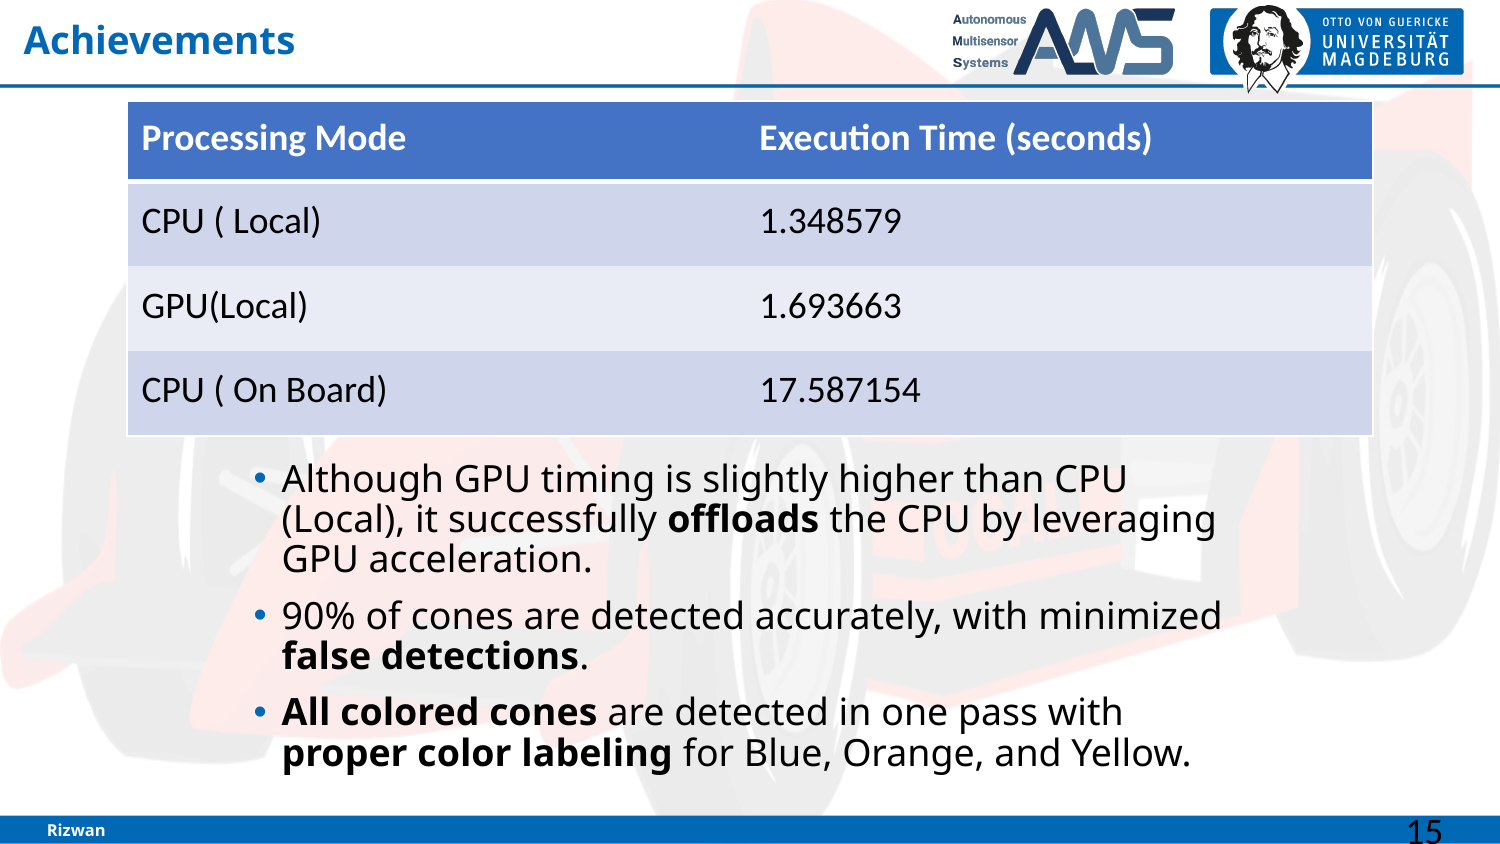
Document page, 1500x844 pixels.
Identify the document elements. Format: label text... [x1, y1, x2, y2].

table_cell CPU ( Local) [128, 184, 744, 266]
text_box Rizwan [46, 815, 238, 844]
table_cell 1.348579 [744, 184, 1372, 266]
table_cell 1.693663 [744, 266, 1372, 351]
table_header Processing Mode [128, 102, 744, 179]
picture [0, 0, 1500, 103]
table_cell CPU ( On Board) [128, 351, 744, 435]
list Although GPU timing is slightly higher than CPU (Local), it successfully offloads the CPU by leveraging GPU acceleration. 90% of cones are detected accurately, with minimized false detections. All colored cones are detected in one pass with proper color labeling for Blue, Orange, and Yellow. [238, 437, 1262, 844]
title Achievements [0, 0, 943, 86]
table_cell 17.587154 [744, 351, 1372, 435]
table_header Execution Time (seconds) [744, 102, 1372, 179]
text_box 15 [1302, 815, 1444, 844]
table_cell GPU(Local) [128, 266, 744, 351]
